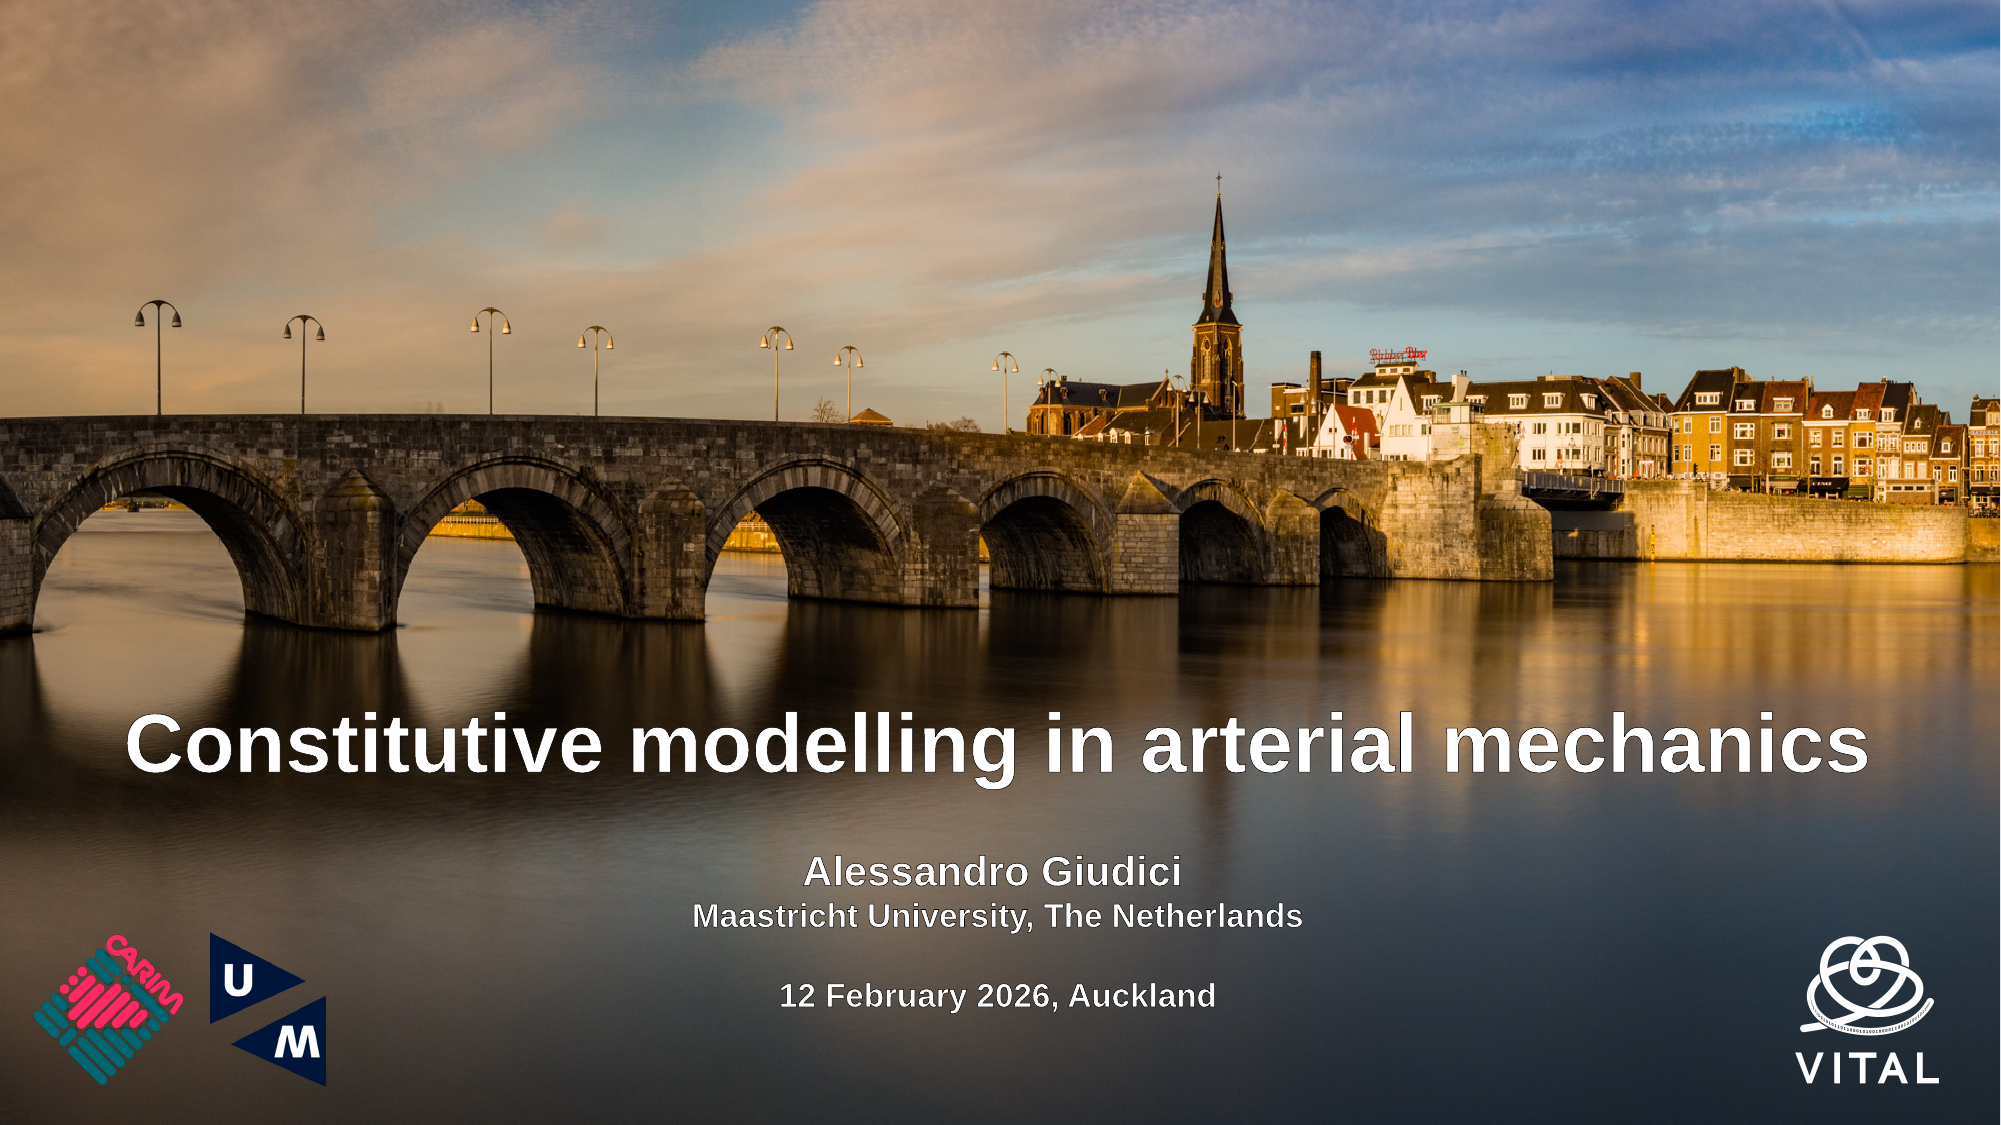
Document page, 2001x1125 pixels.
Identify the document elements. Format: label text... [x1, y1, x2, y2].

picture [0, 0, 2001, 1125]
title Constitutive modelling in arterial mechanics [20, 404, 1976, 797]
subtitle Alessandro Giudici Maastricht University, The Netherlands 12 February 2026, Auckland [506, 836, 1490, 1108]
